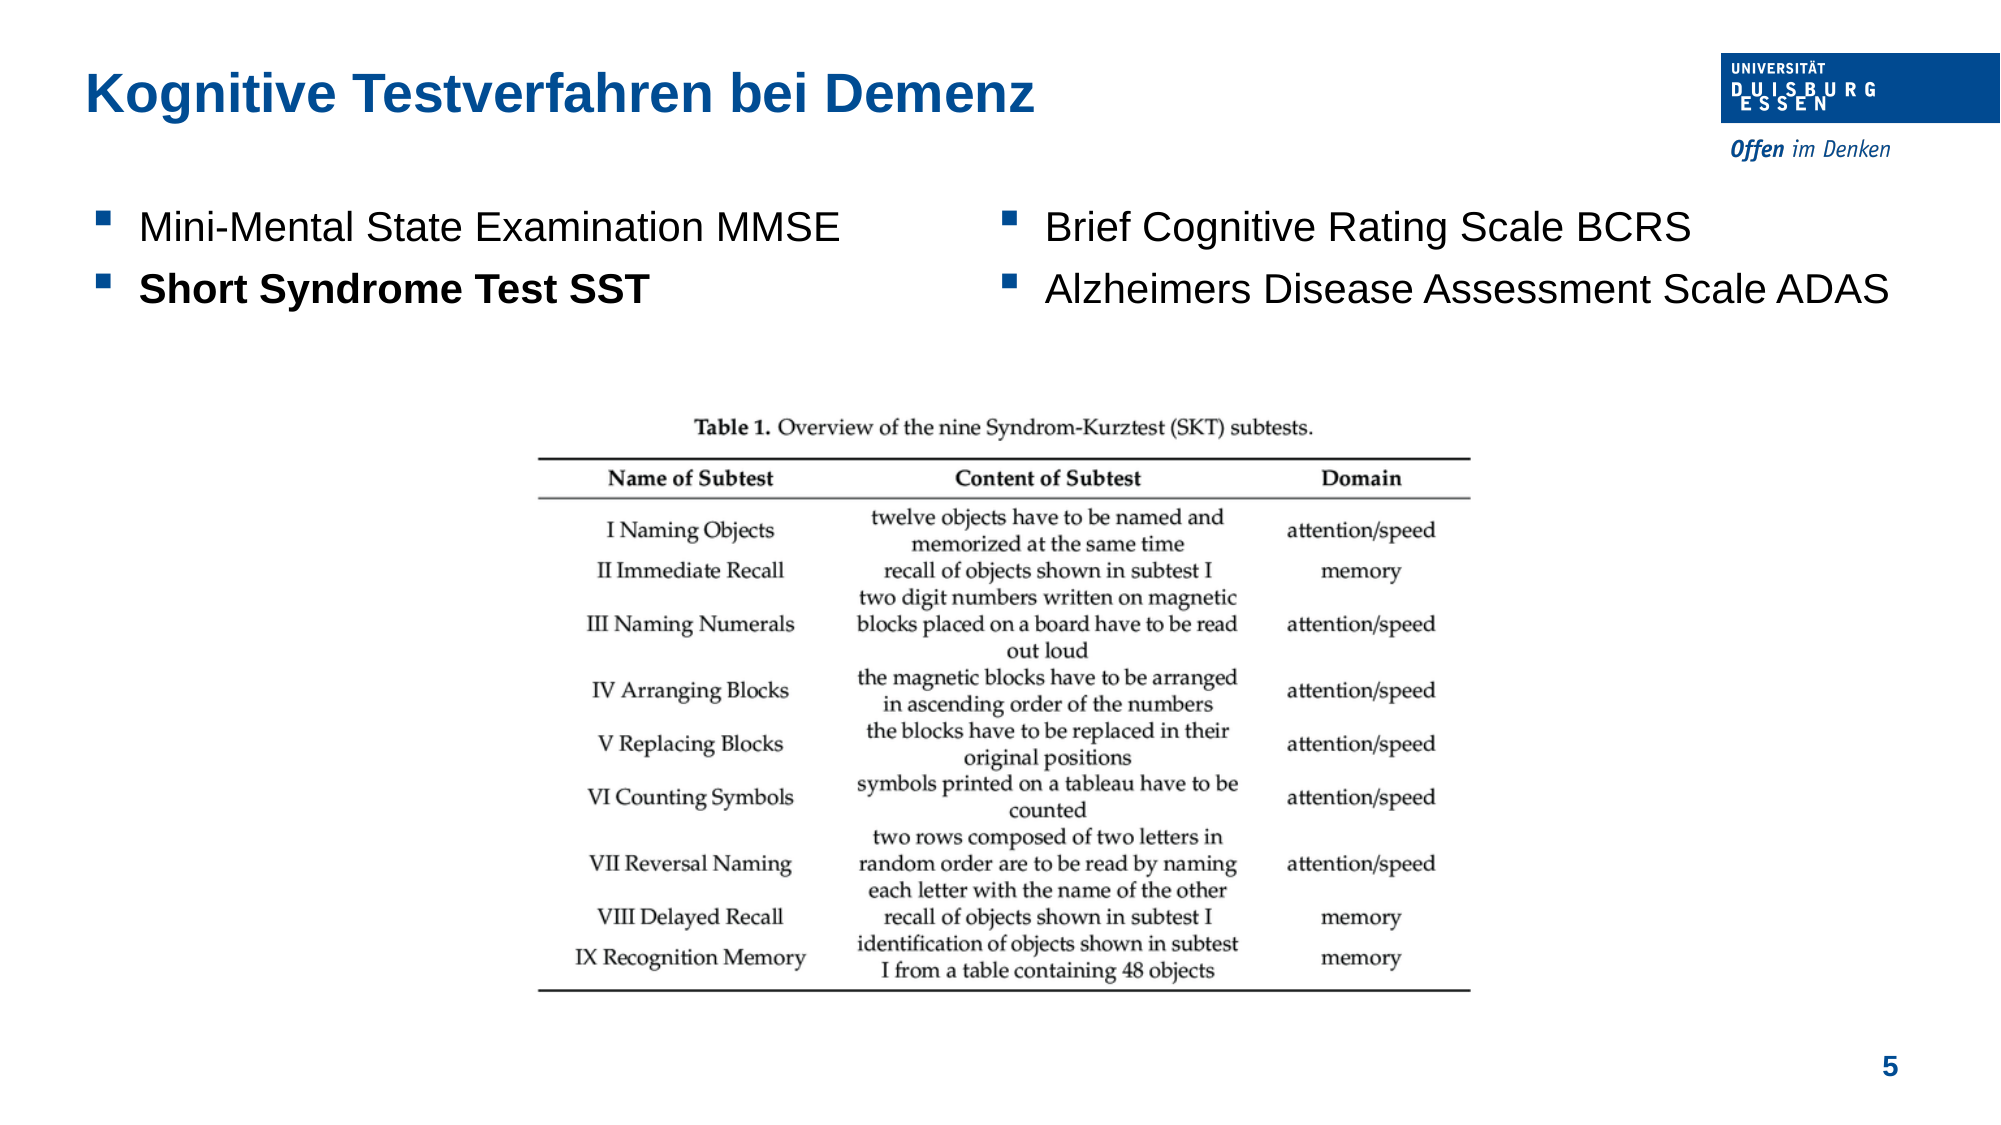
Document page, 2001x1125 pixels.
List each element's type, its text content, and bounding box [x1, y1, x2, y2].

picture [1721, 53, 2000, 162]
list Kognitive Testverfahren bei Demenz [85, 57, 1694, 132]
slide_number 5 [1677, 1039, 1914, 1081]
list Mini-Mental State Examination MMSE Short Syndrome Test SST Brief Cognitive Rating Scale BCRS Alzheimers Disease Assessment Scale ADAS [85, 192, 1914, 364]
picture [524, 394, 1475, 1009]
